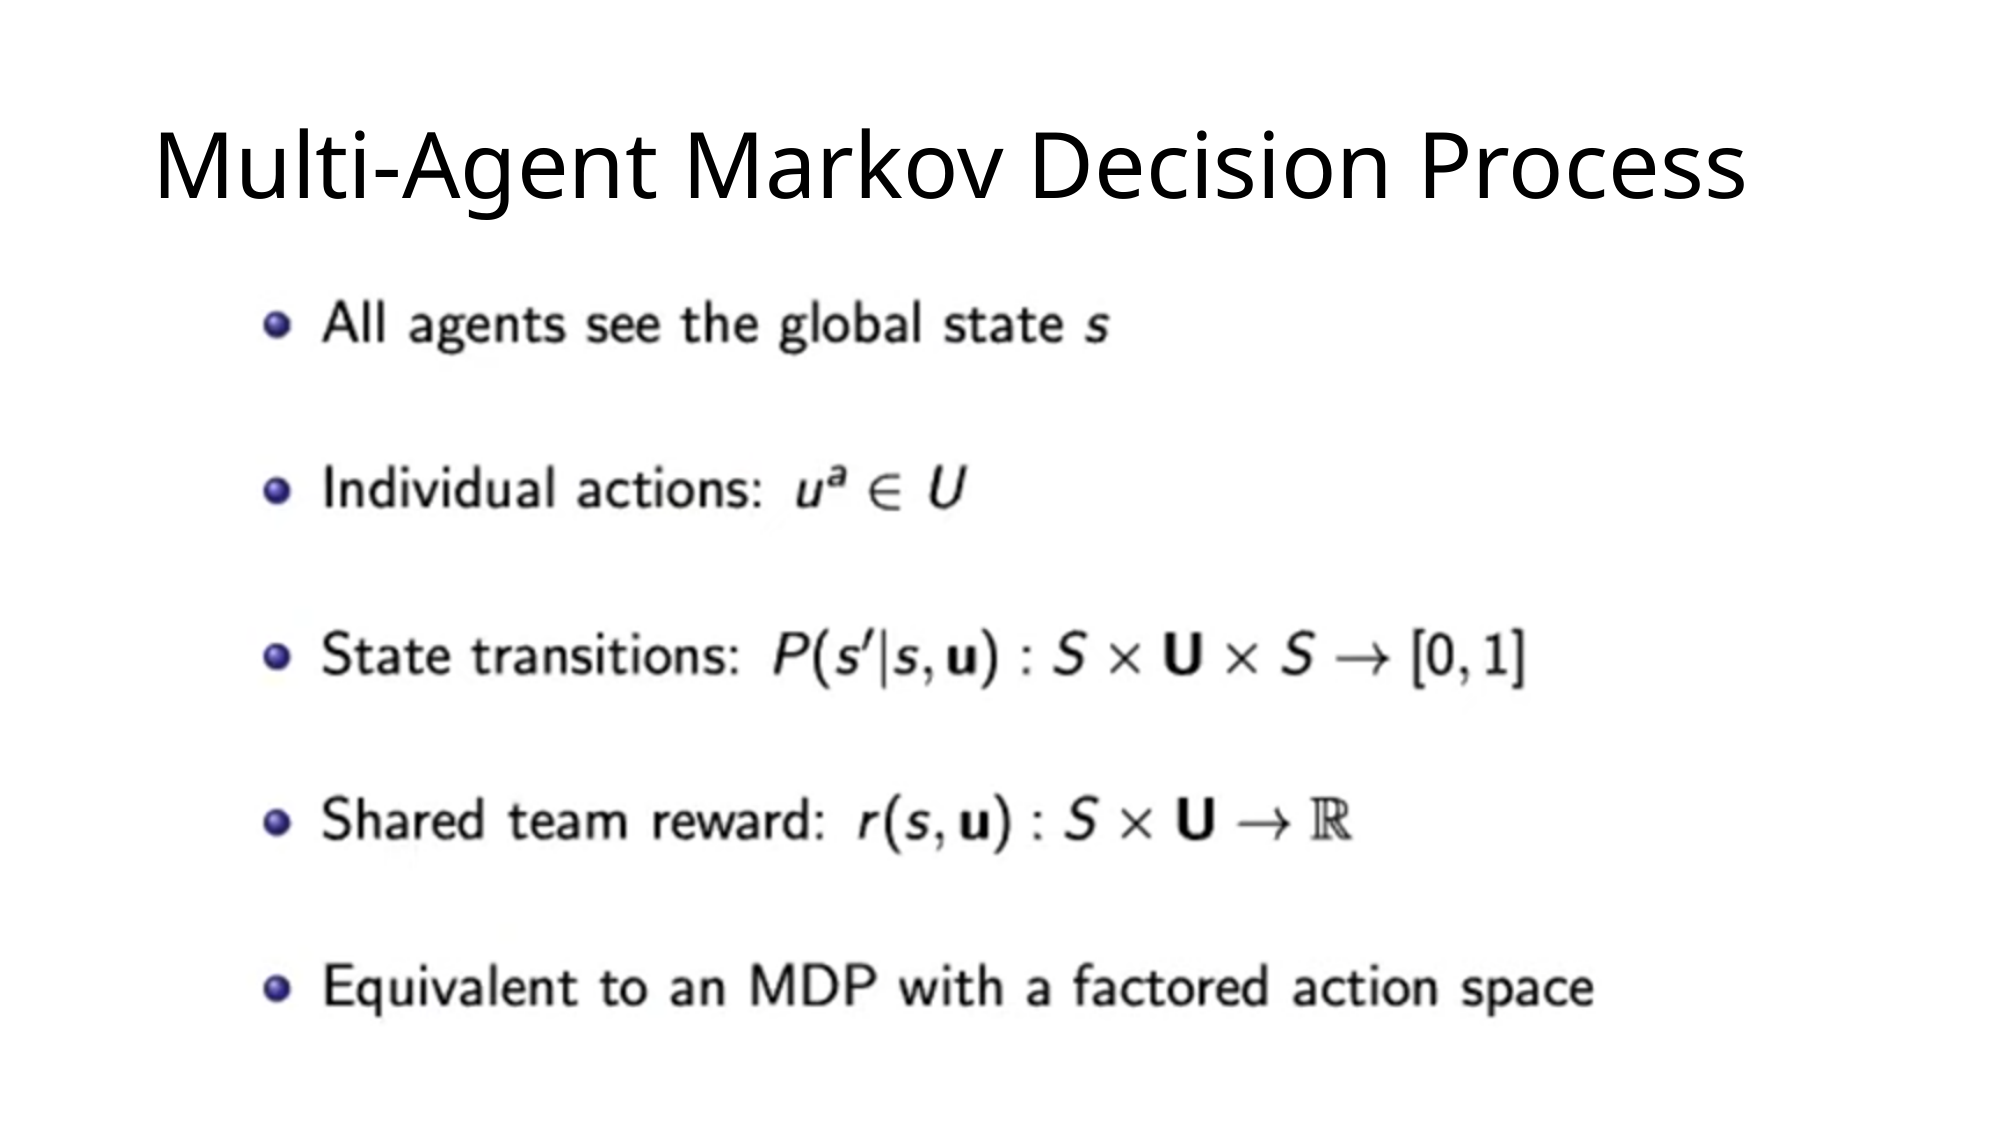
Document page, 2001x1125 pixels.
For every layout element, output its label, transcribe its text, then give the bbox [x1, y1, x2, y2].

picture [229, 263, 1637, 1075]
title Multi-Agent Markov Decision Process [137, 59, 1863, 278]
